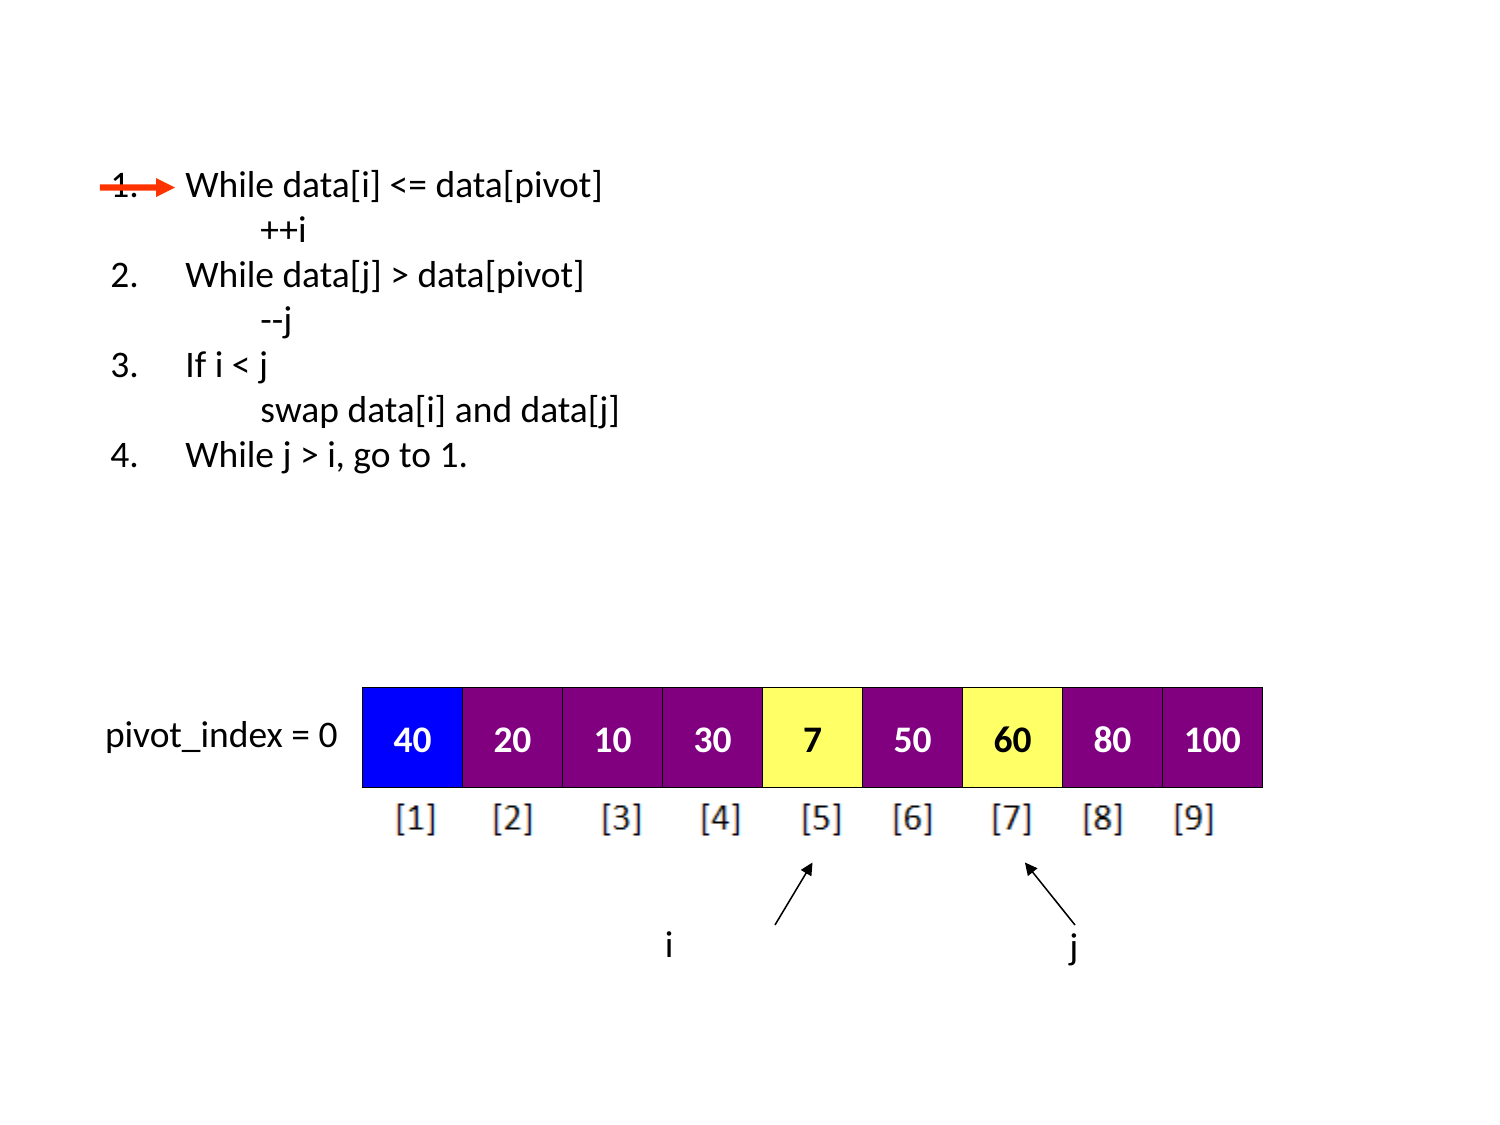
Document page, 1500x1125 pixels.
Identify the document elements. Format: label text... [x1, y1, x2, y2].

text_box 60 [962, 687, 1062, 787]
text_box 10 [562, 687, 662, 787]
picture [363, 796, 1255, 856]
text_box 30 [662, 687, 762, 787]
text_box 40 [362, 687, 462, 788]
text_box [99, 181, 175, 194]
text_box [774, 864, 813, 926]
text_box 100 [1162, 687, 1263, 788]
text_box [1025, 864, 1076, 926]
text_box i [650, 912, 1065, 973]
text_box 50 [862, 687, 962, 787]
text_box pivot_index = 0 [90, 702, 353, 762]
text_box 20 [462, 687, 562, 788]
text_box [0] [1] [2] [3] [4] [5] [6] [7] [8] [497, 787, 1135, 795]
text_box 80 [1062, 687, 1162, 788]
text_box j [1054, 914, 1313, 975]
text_box While data[i] <= data[pivot] ++i While data[j] > data[pivot] --j If i < j swap data[i] and data[j] While j > i, go to 1. [95, 152, 785, 618]
text_box 7 [762, 687, 862, 787]
